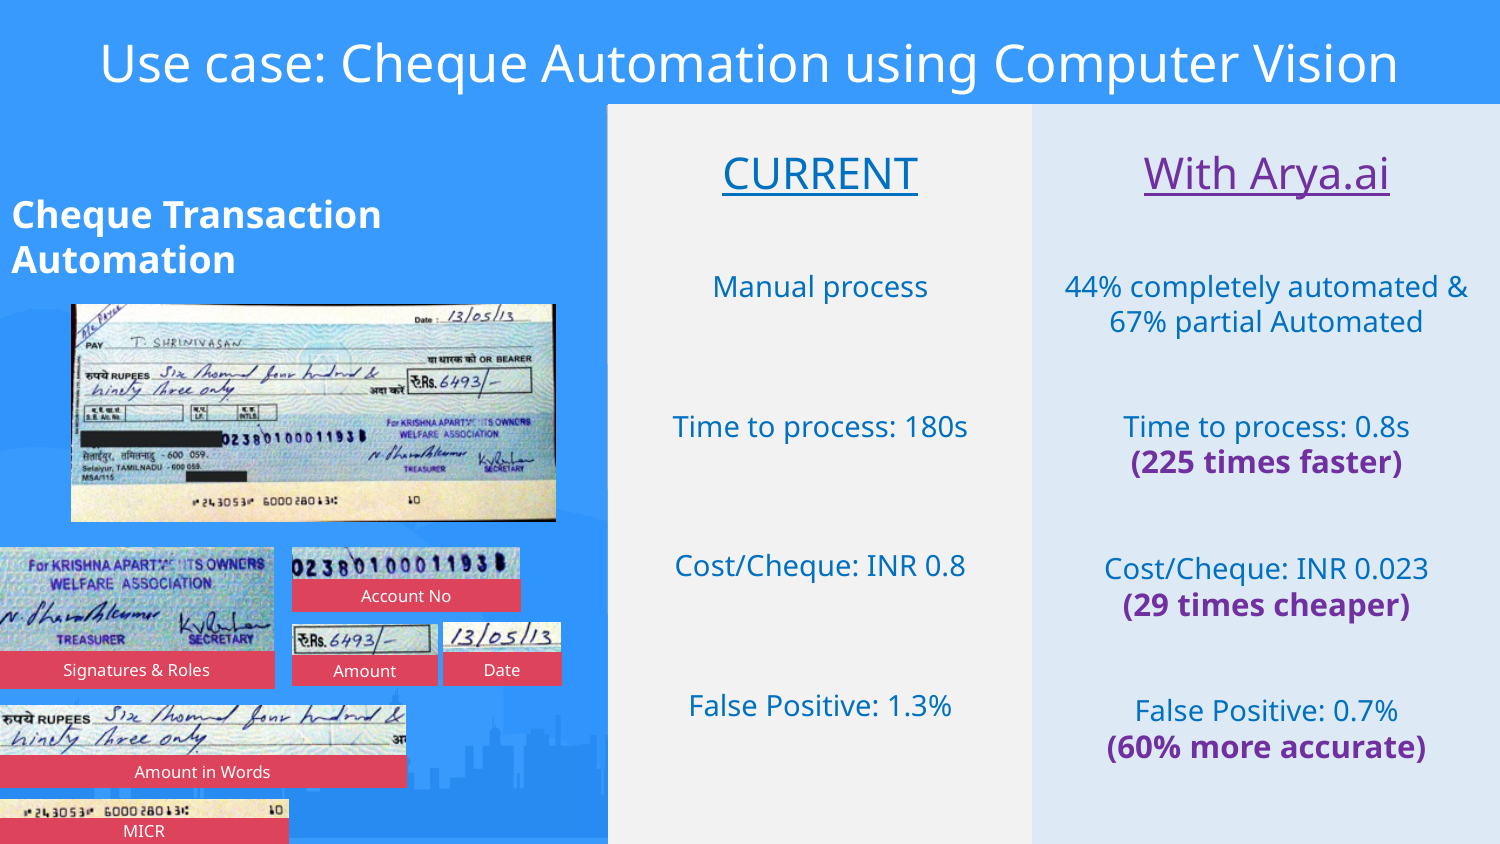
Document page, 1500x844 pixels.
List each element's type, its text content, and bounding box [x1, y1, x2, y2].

picture [0, 105, 607, 839]
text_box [0, 304, 561, 844]
picture [610, 105, 1500, 839]
text_box Use case: Cheque Automation using Computer Vision [0, 0, 1500, 105]
